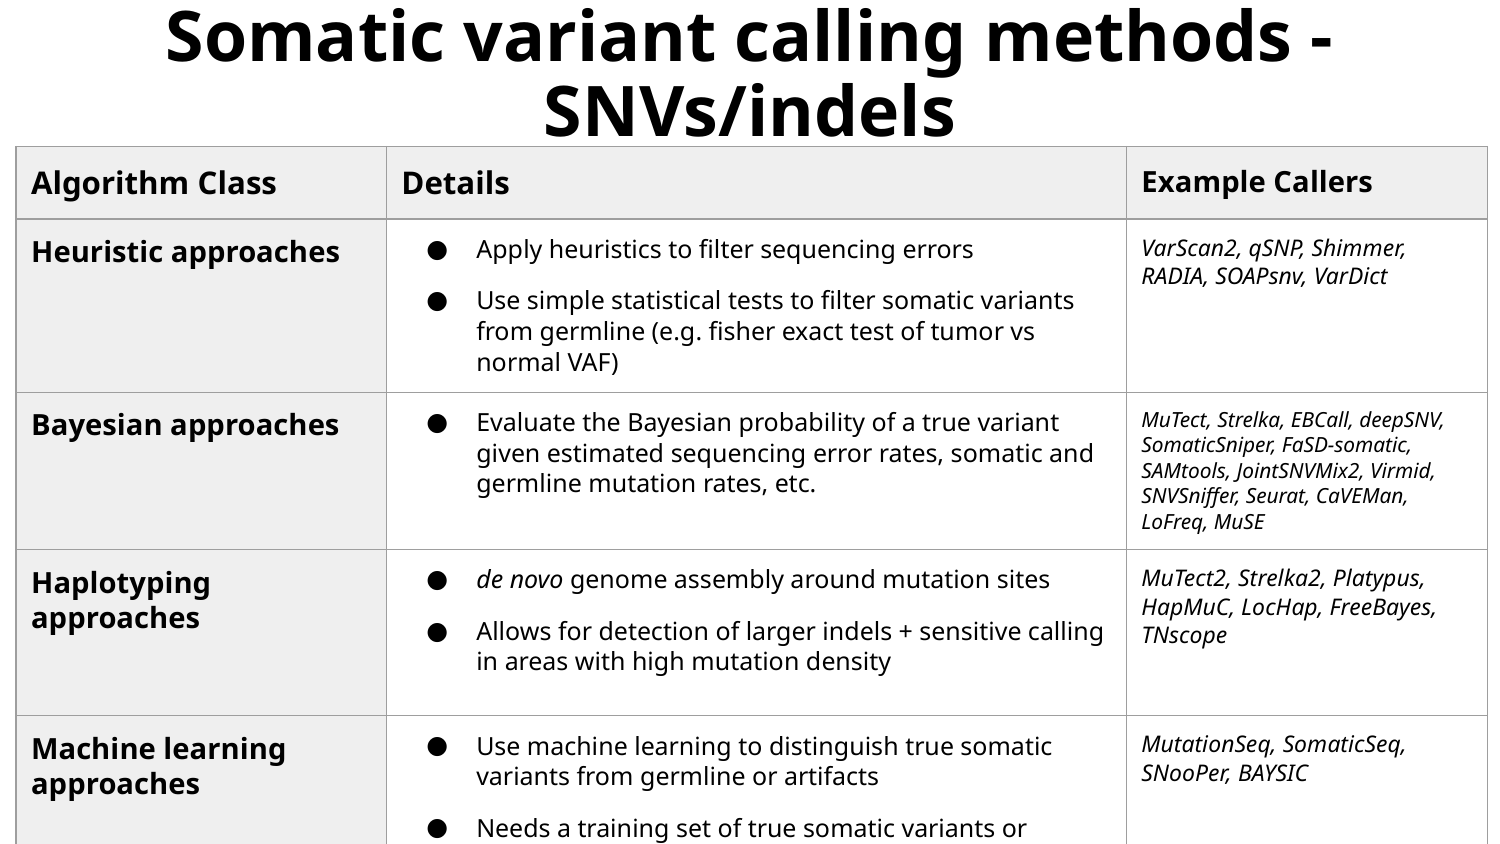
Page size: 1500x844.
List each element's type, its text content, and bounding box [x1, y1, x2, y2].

table_cell Apply heuristics to filter sequencing errors Use simple statistical tests to filter somatic variants from germline (e.g. fisher exact test of tumor vs normal VAF) [387, 220, 1126, 392]
title Somatic variant calling methods - SNVs/indels [103, 0, 1397, 146]
table_cell MutationSeq, SomaticSeq, SNooPer, BAYSIC [1127, 716, 1487, 844]
table_header Example Callers [1127, 147, 1487, 218]
table_cell Heuristic approaches [17, 220, 386, 392]
table_cell VarScan2, qSNP, Shimmer, RADIA, SOAPsnv, VarDict [1127, 220, 1487, 392]
table_cell Machine learning approaches [17, 716, 386, 844]
table_cell MuTect, Strelka, EBCall, deepSNV, SomaticSniper, FaSD-somatic, SAMtools, JointSNVMix2, Virmid, SNVSniffer, Seurat, CaVEMan, LoFreq, MuSE [1127, 393, 1487, 549]
table_cell de novo genome assembly around mutation sites Allows for detection of larger indels + sensitive calling in areas with high mutation density [387, 550, 1126, 715]
table_header Details [387, 147, 1126, 218]
table_cell MuTect2, Strelka2, Platypus, HapMuC, LocHap, FreeBayes, TNscope [1127, 550, 1487, 715]
table_cell Haplotyping approaches [17, 550, 386, 715]
table_header Algorithm Class [17, 147, 386, 218]
table_cell Evaluate the Bayesian probability of a true variant given estimated sequencing error rates, somatic and germline mutation rates, etc. [387, 393, 1126, 549]
table_cell Bayesian approaches [17, 393, 386, 549]
table_cell Use machine learning to distinguish true somatic variants from germline or artifacts Needs a training set of true somatic variants or ensemble voting from other callers [387, 716, 1126, 844]
